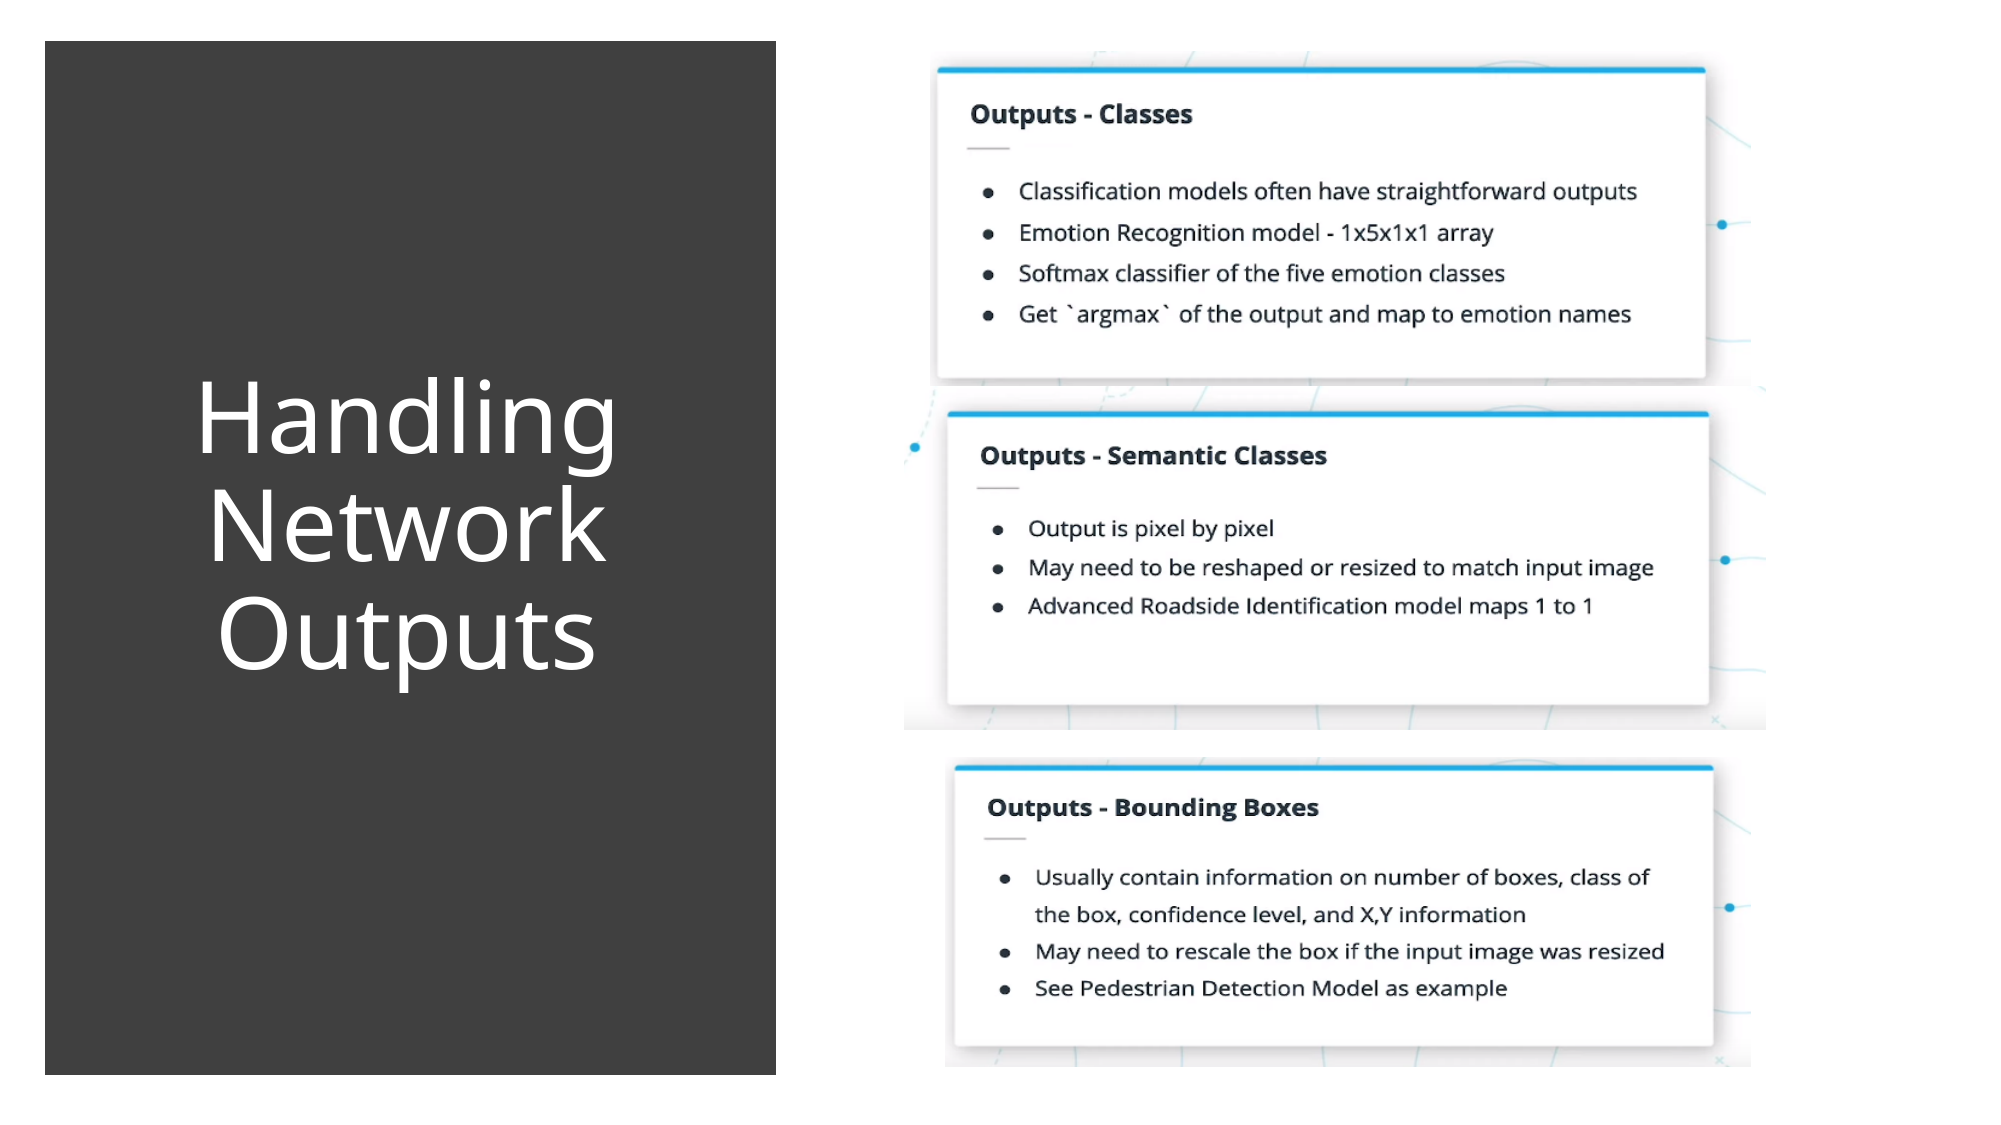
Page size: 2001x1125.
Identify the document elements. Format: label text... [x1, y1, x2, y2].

text_box [54, 50, 767, 1066]
picture [945, 756, 1751, 1067]
title Handling Network Outputs [121, 121, 693, 936]
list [930, 50, 1751, 386]
picture [903, 386, 1766, 730]
